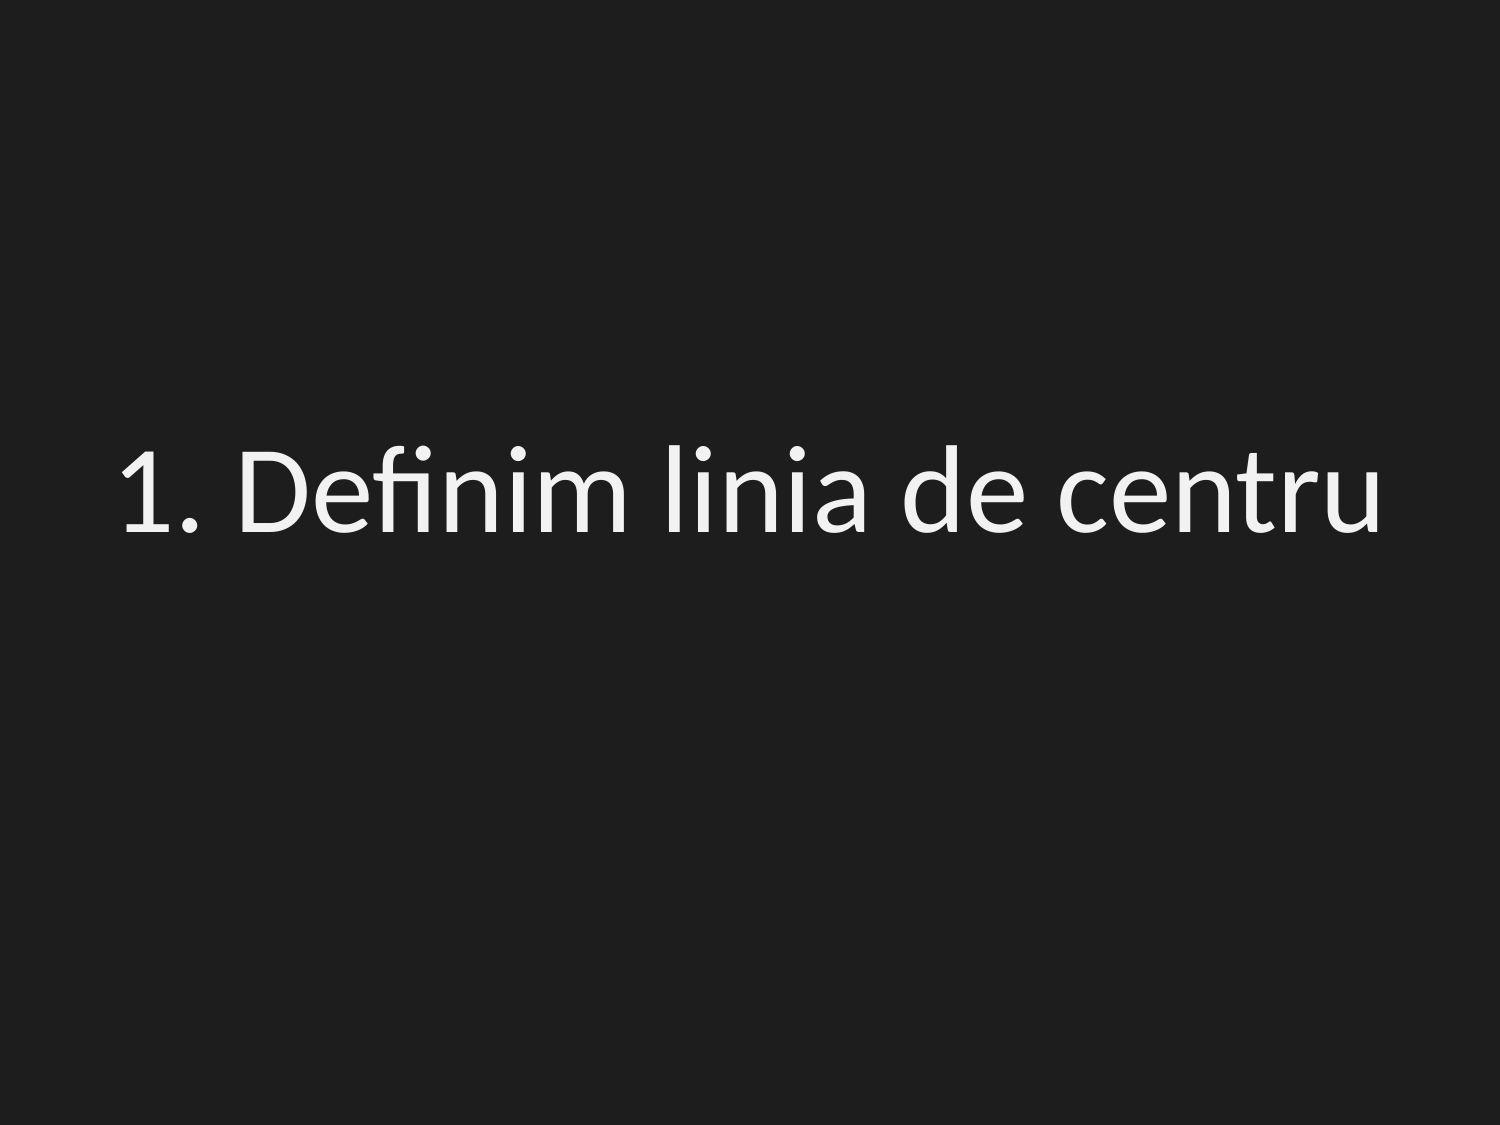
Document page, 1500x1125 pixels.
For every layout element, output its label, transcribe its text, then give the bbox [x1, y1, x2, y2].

text_box 1. Definim linia de centru [0, 399, 1500, 565]
